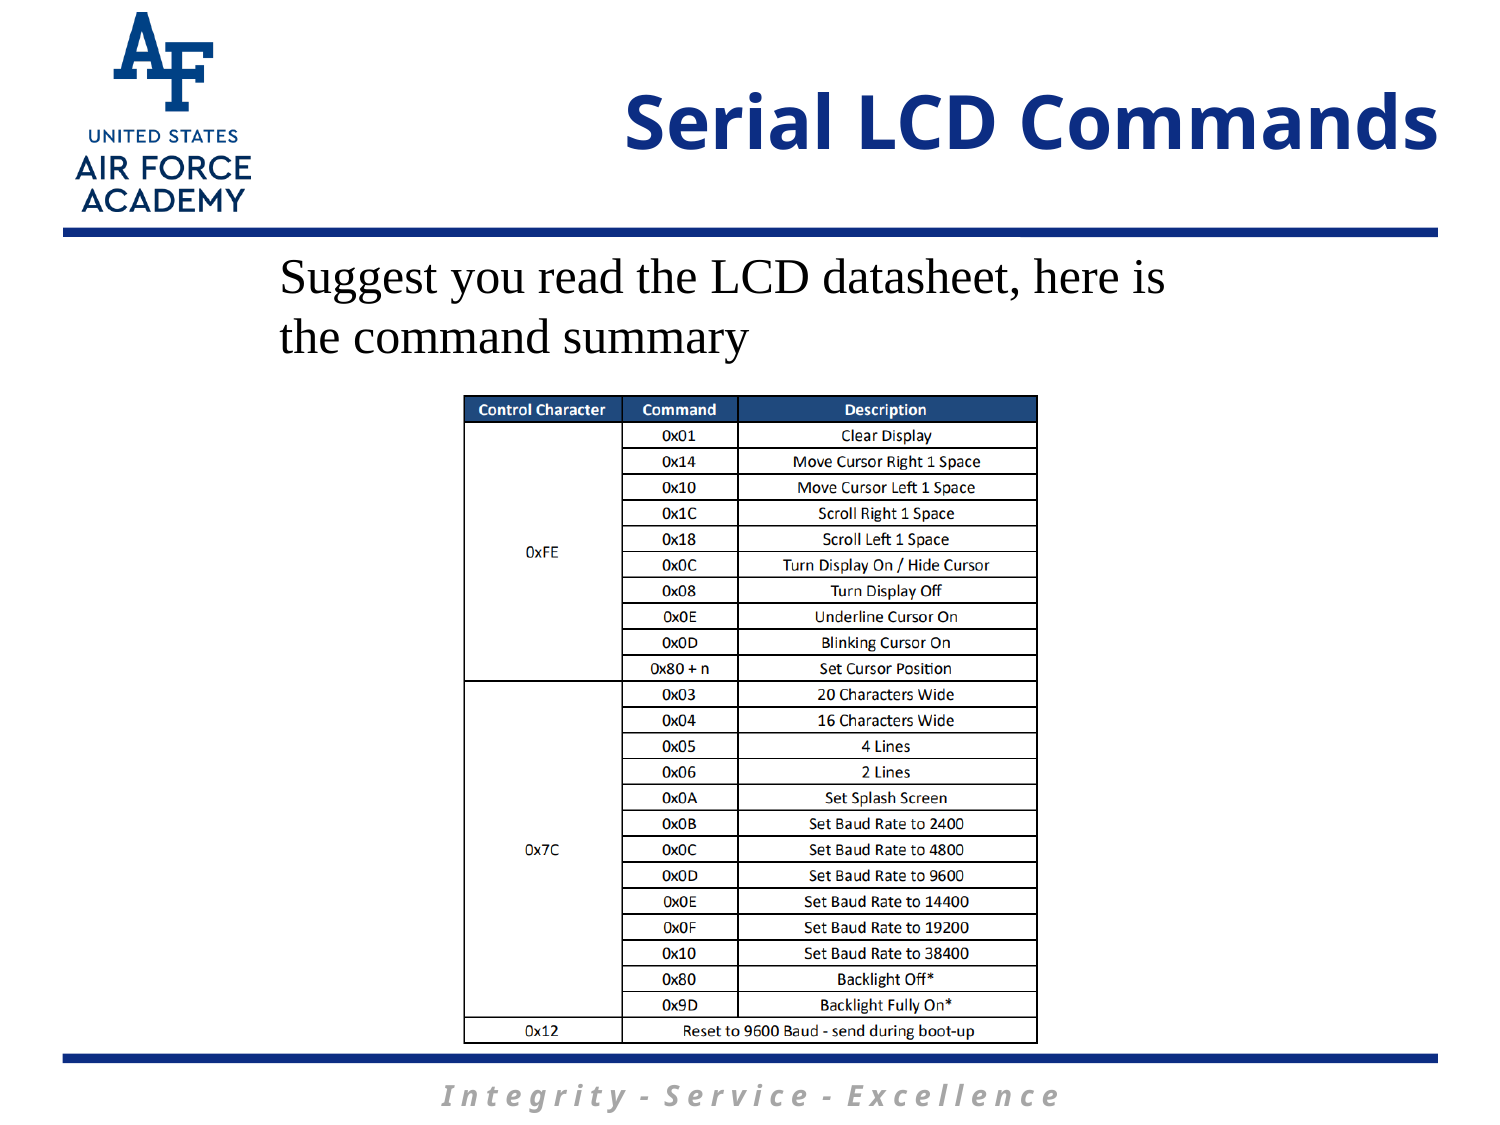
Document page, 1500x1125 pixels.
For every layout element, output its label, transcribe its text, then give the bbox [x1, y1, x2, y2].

text_box Suggest you read the LCD datasheet, here is the command summary [264, 236, 1238, 371]
picture [456, 387, 1045, 1049]
title Serial LCD Commands [299, 29, 1456, 211]
picture [75, 12, 251, 212]
